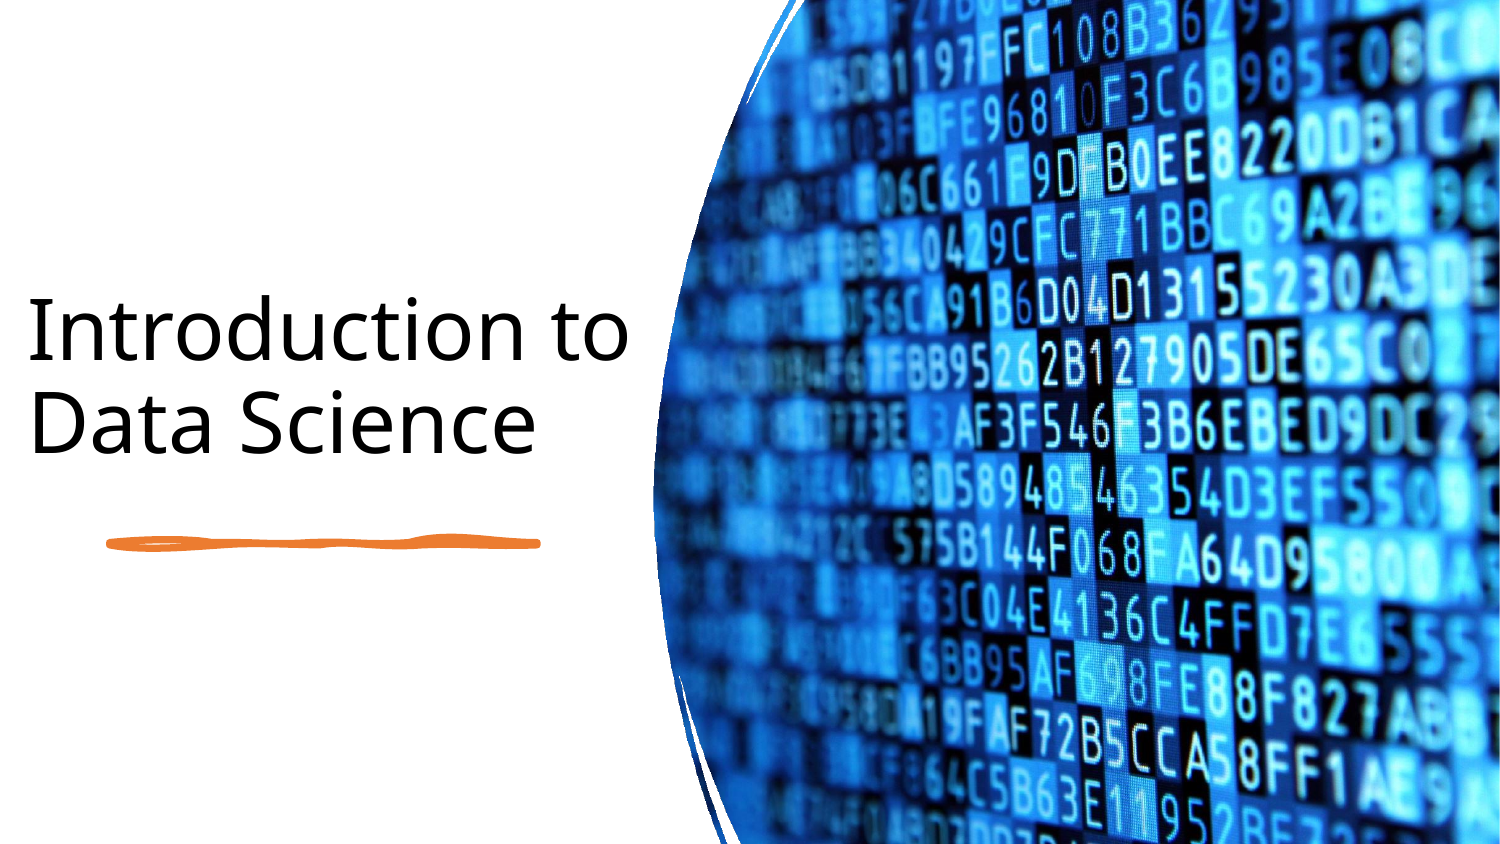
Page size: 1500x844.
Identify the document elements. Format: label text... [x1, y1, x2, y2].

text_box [105, 533, 541, 553]
text_box [653, 0, 1500, 844]
text_box Introduction to Data Science [24, 271, 653, 471]
